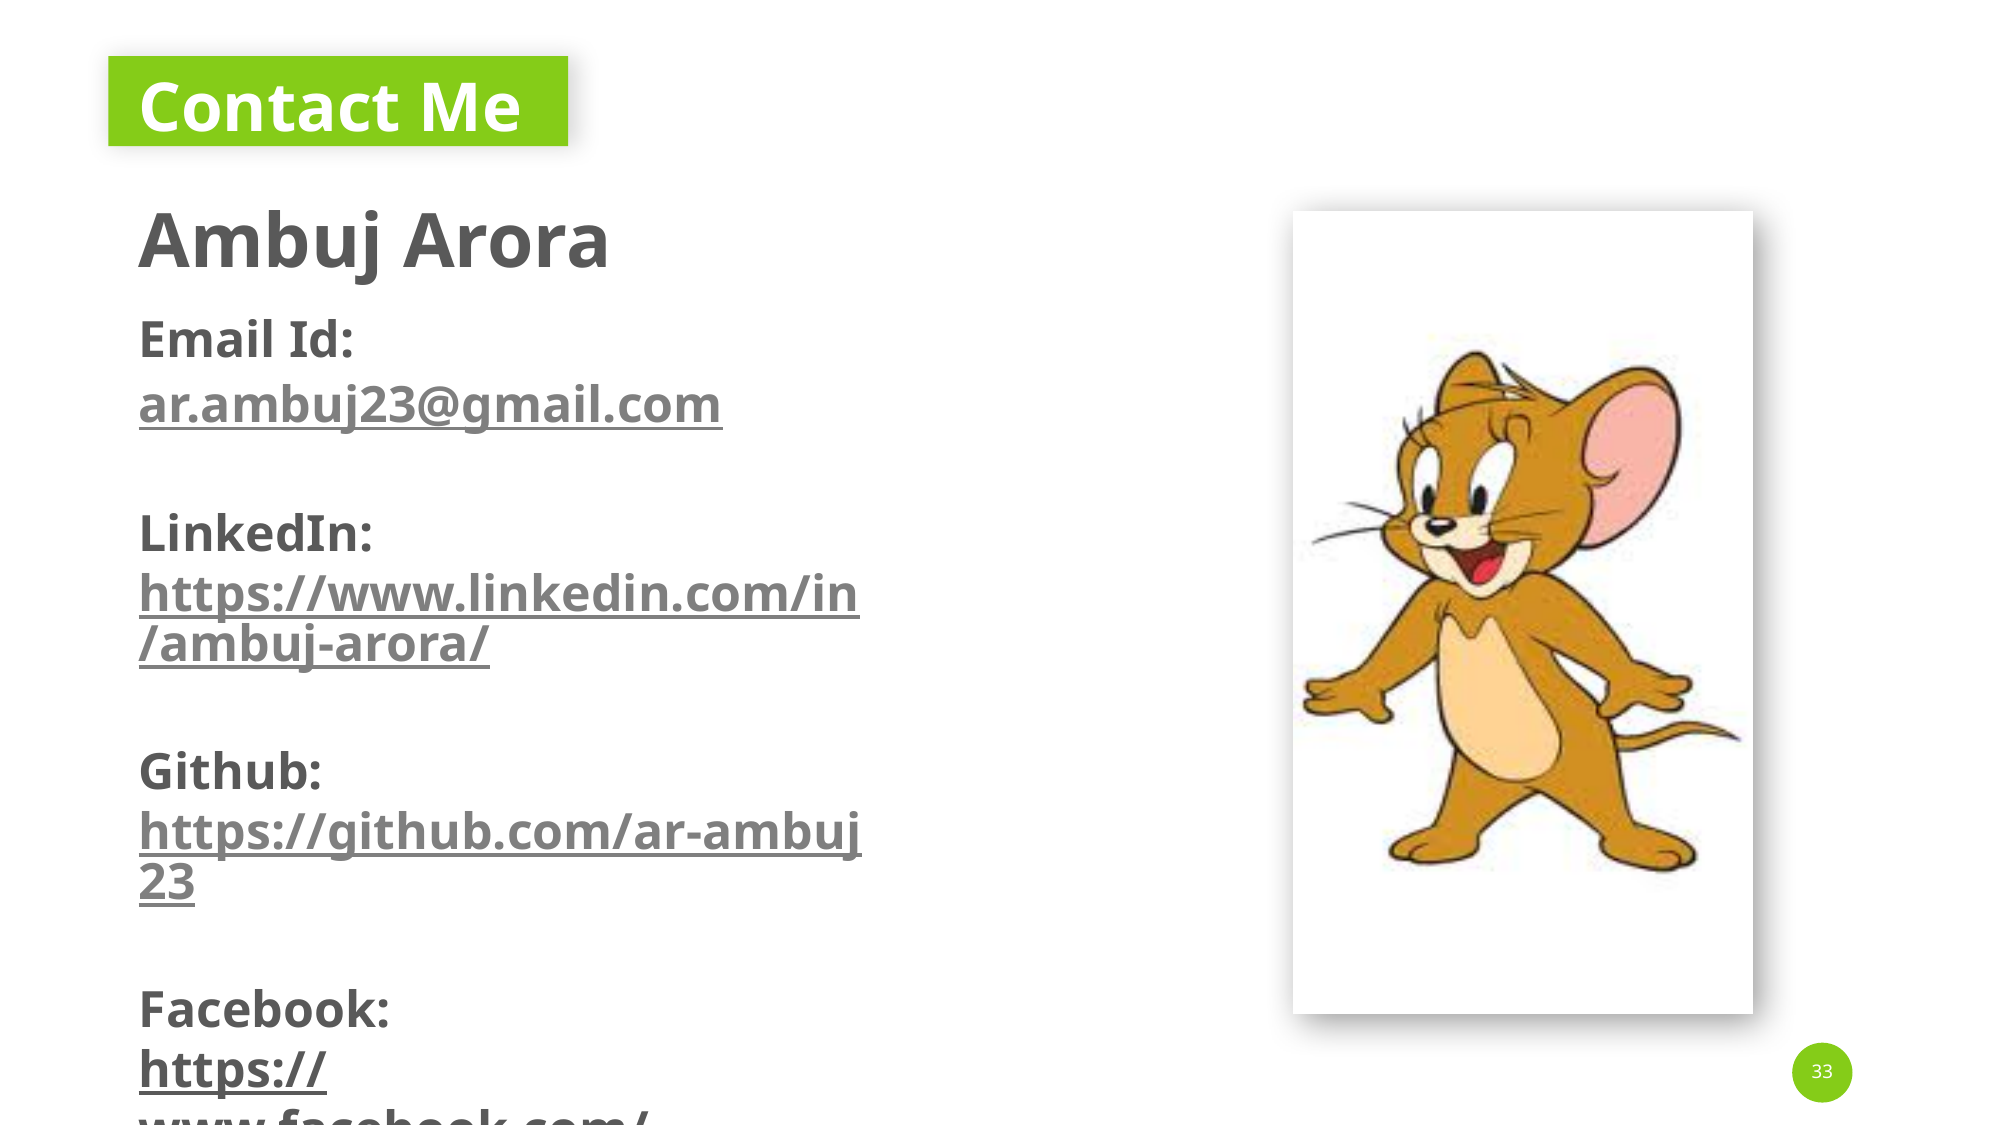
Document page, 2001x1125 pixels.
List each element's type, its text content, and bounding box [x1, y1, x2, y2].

picture [1292, 211, 1754, 1014]
text_box Ambuj Arora Email Id: ar.ambuj23@gmail.com LinkedIn: https://www.linkedin.com/in/ambuj-arora/ Github: https://github.com/ar-ambuj23 Facebook: https://www.facebook.com/Ambuj.23 [123, 185, 886, 292]
slide_number ‹#› [1792, 1042, 1853, 1103]
title Contact Me [108, 56, 569, 147]
